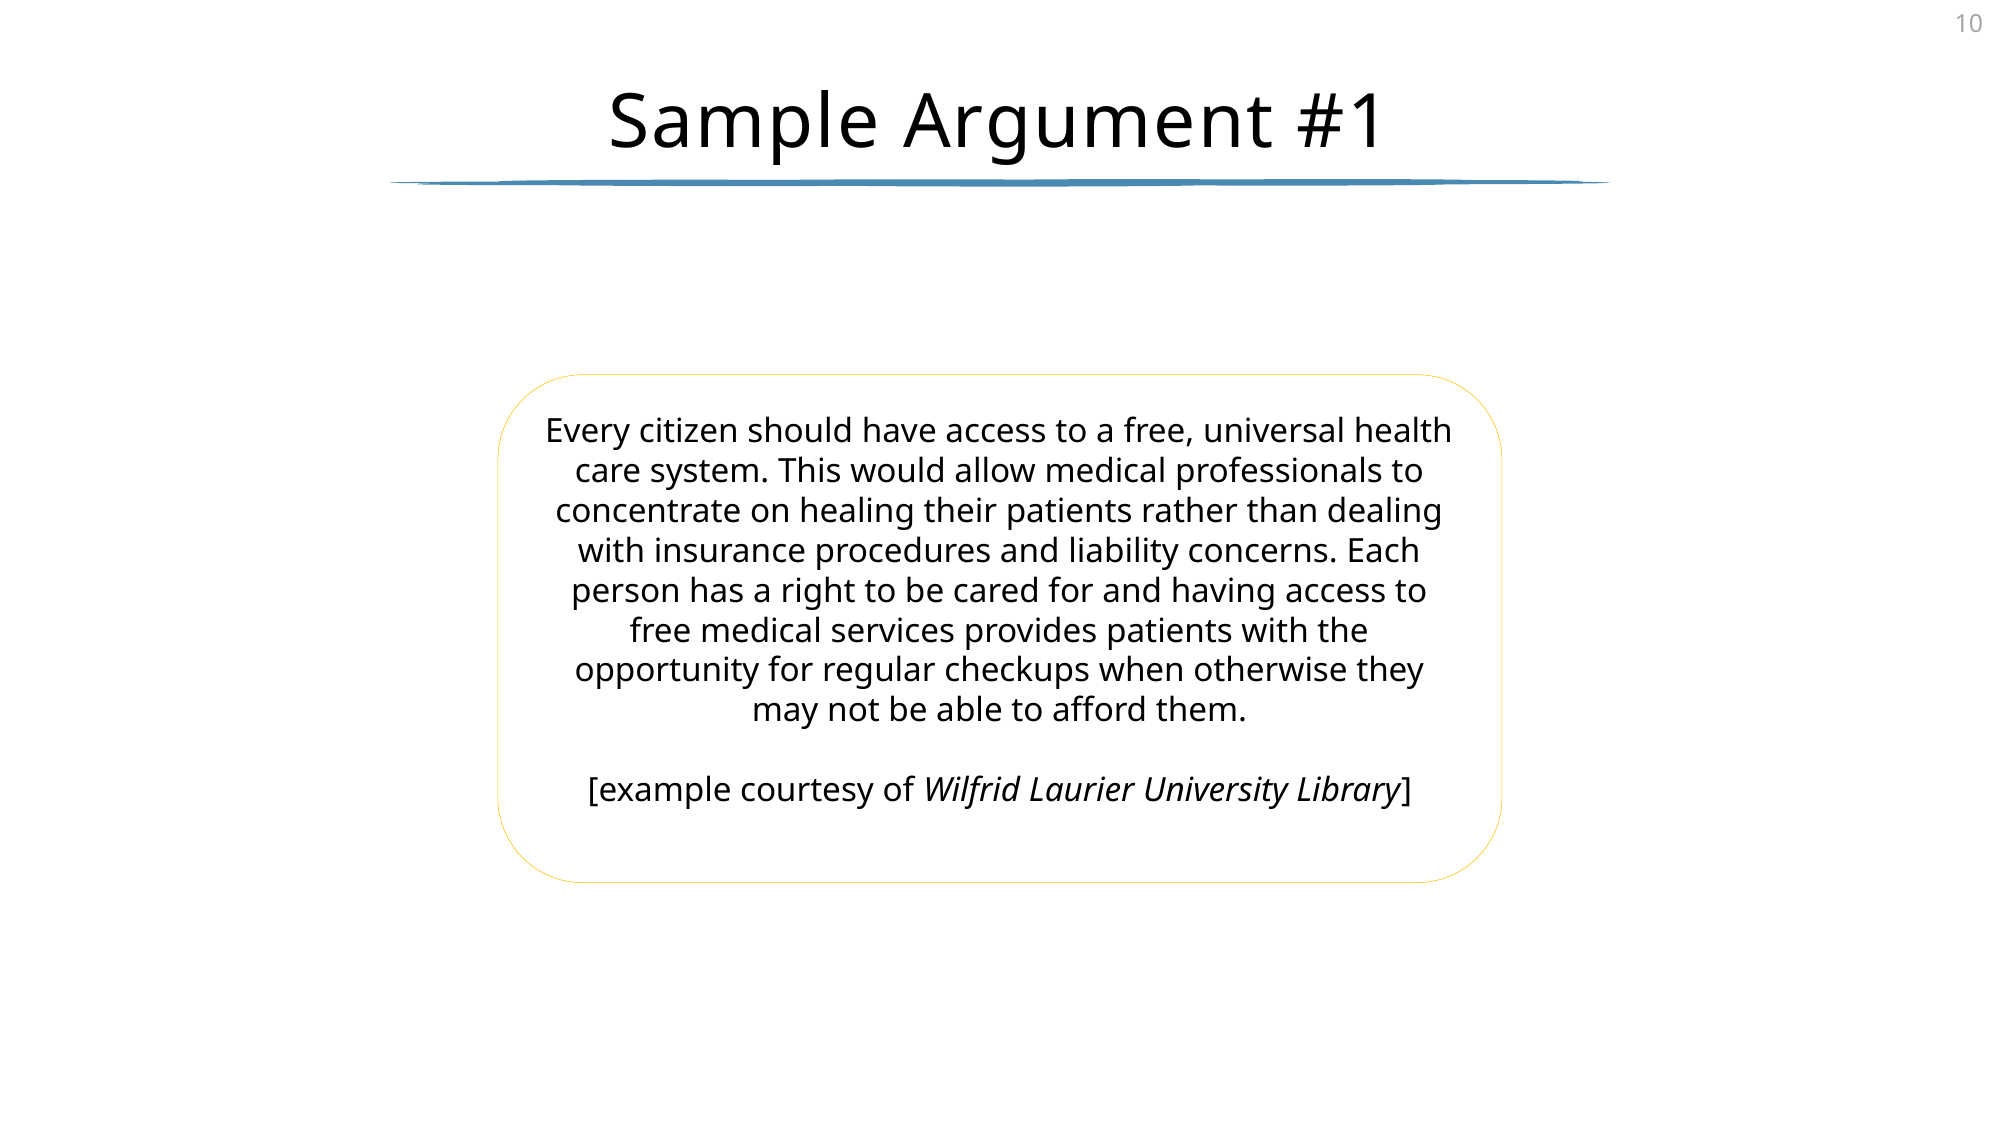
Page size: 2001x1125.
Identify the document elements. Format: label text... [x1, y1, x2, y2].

text_box Every citizen should have access to a free, universal health care system. This would allow medical professionals to concentrate on healing their patients rather than dealing with insurance procedures and liability concerns. Each person has a right to be cared for and having access to free medical services provides patients with the opportunity for regular checkups when otherwise they may not be able to afford them. [example courtesy of Wilfrid Laurier University Library] [496, 373, 1503, 884]
title Sample Argument #1 [137, 59, 1863, 187]
